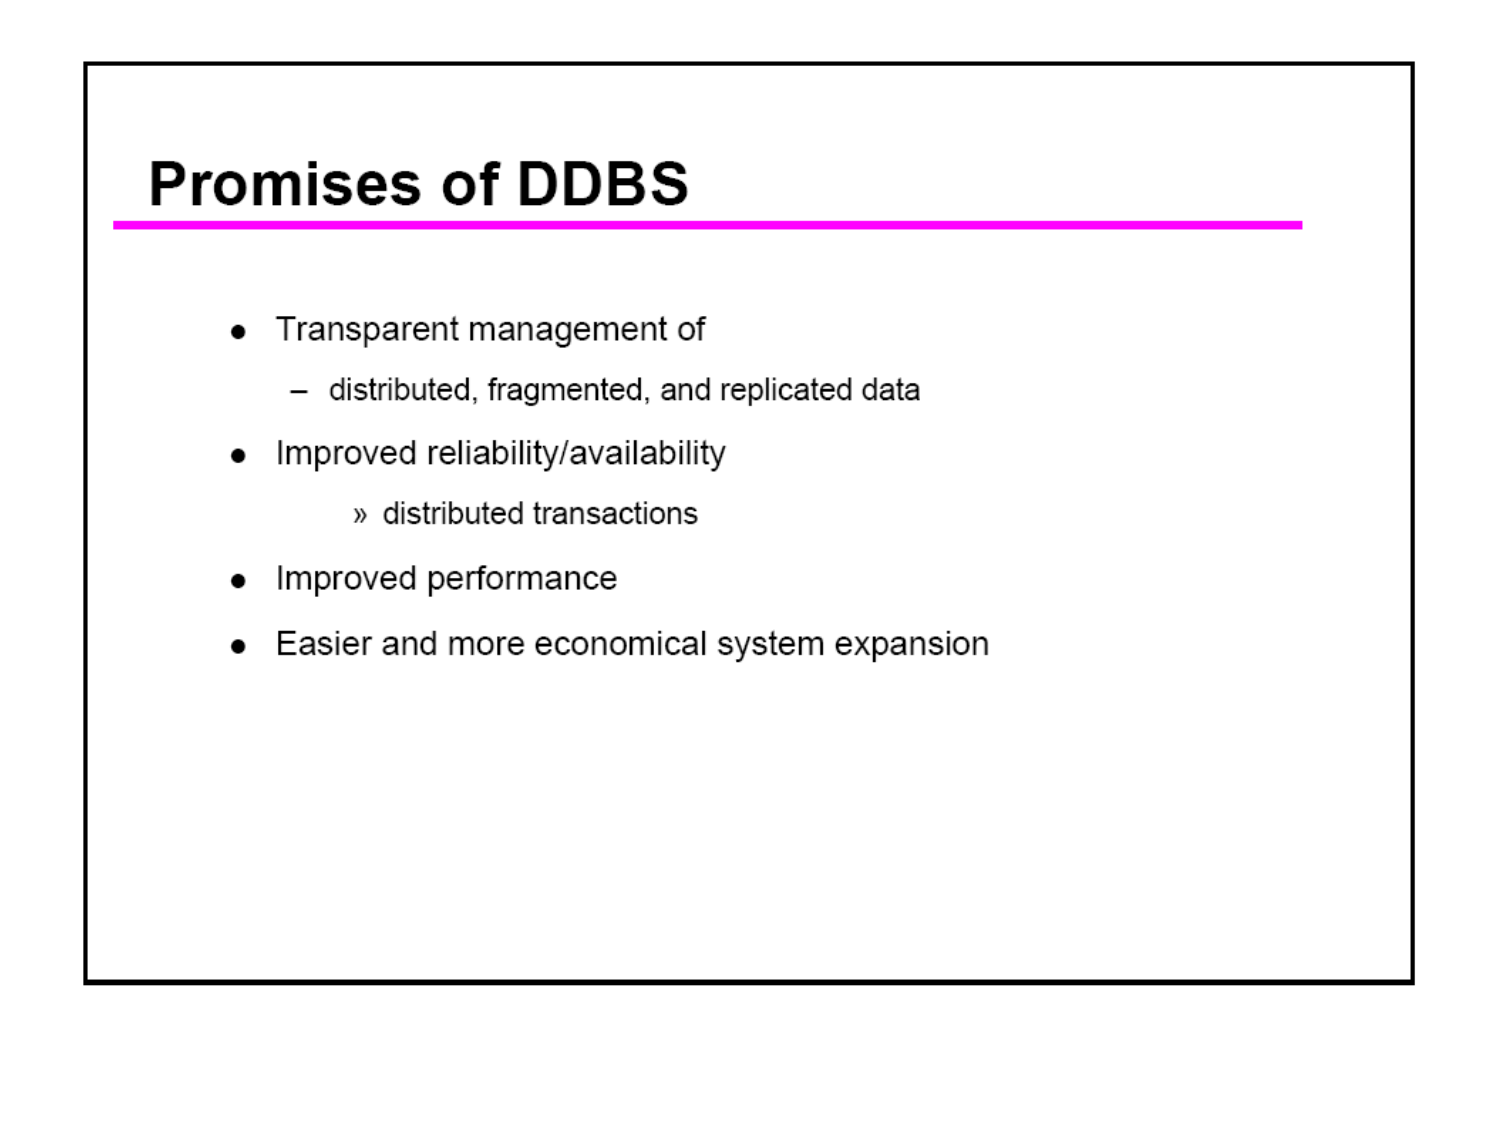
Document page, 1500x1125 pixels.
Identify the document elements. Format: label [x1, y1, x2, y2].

list [74, 56, 1426, 994]
